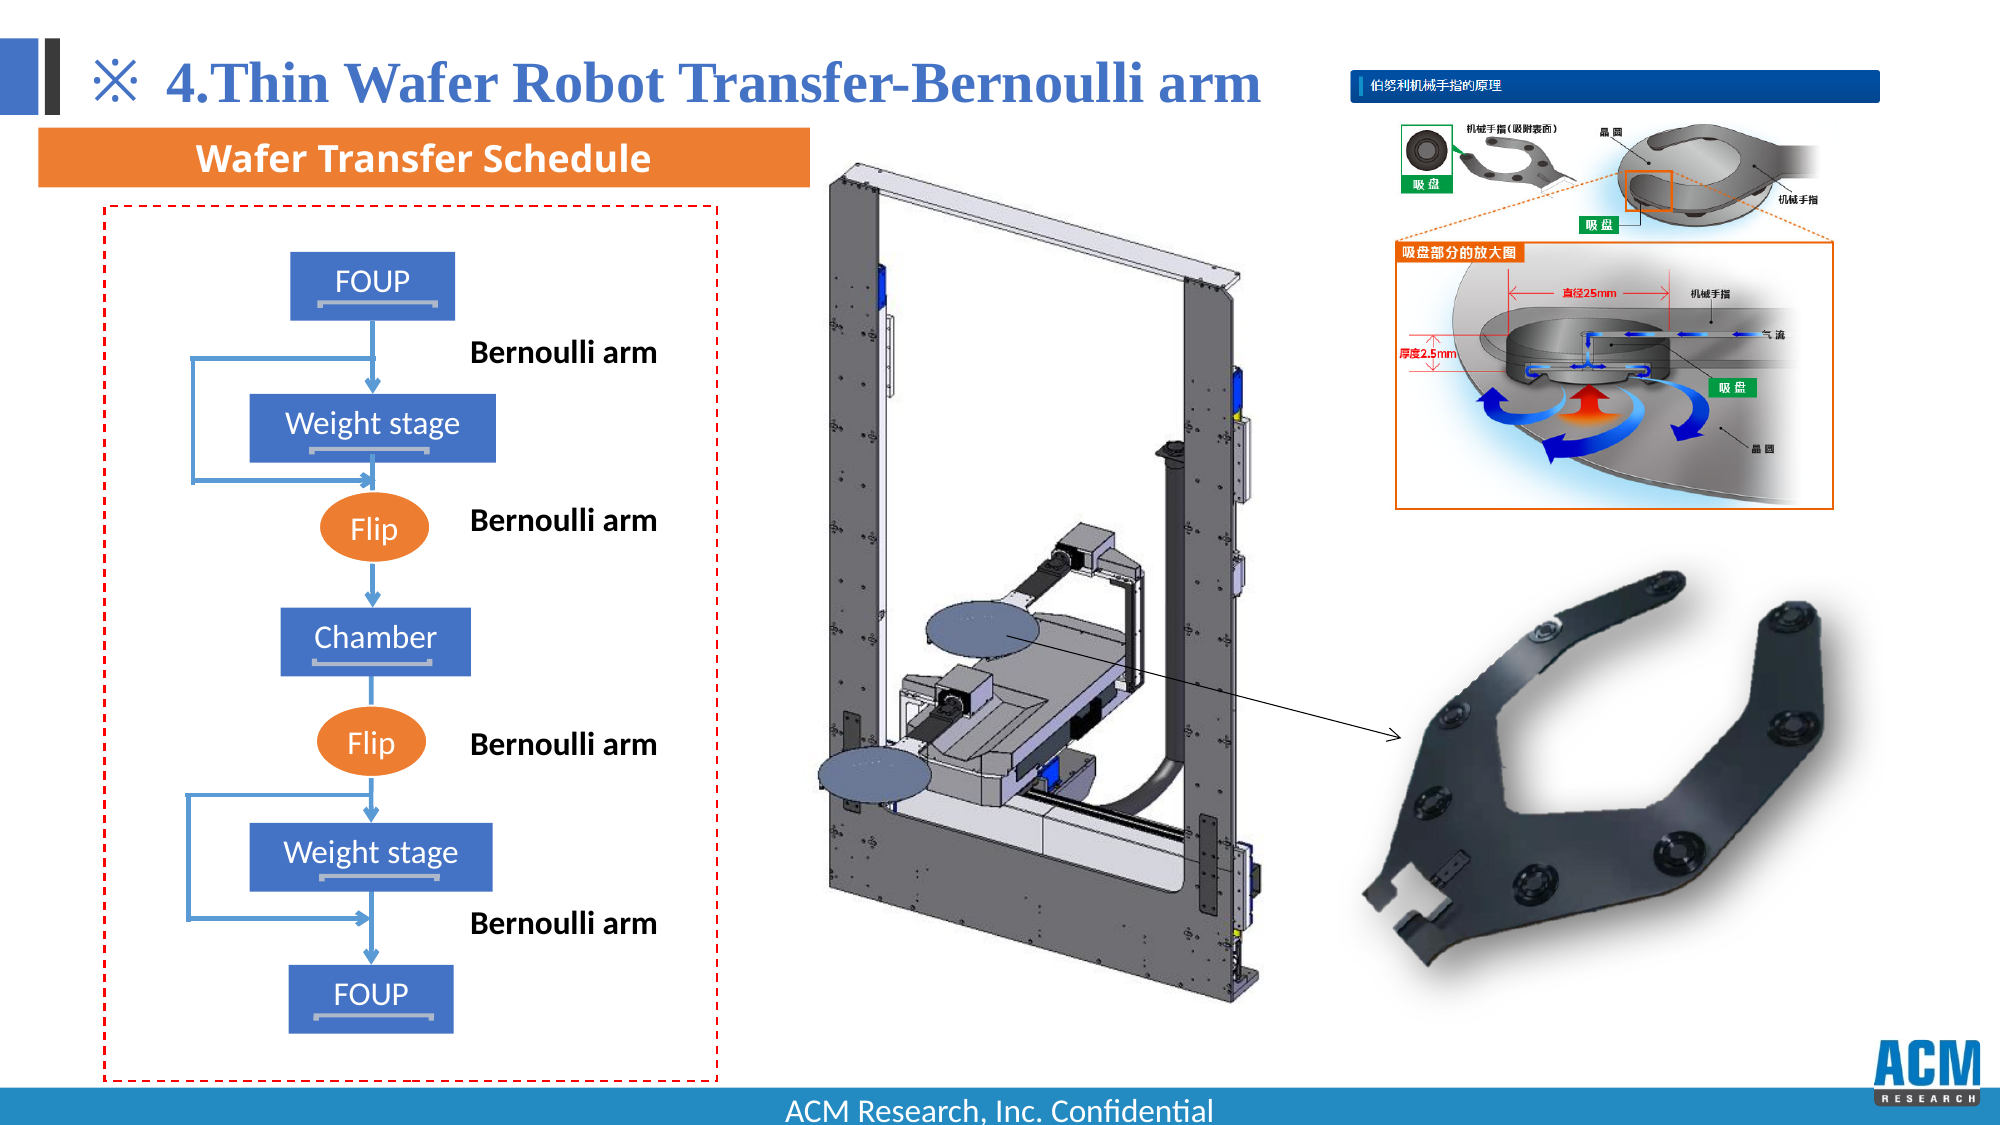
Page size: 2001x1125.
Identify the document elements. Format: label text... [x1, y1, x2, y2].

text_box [317, 300, 438, 308]
picture [1337, 66, 1890, 520]
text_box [1006, 635, 1402, 739]
picture [803, 153, 1837, 1119]
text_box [311, 658, 433, 667]
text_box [313, 1013, 435, 1021]
text_box [103, 205, 718, 1082]
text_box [309, 446, 430, 455]
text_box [319, 873, 440, 882]
picture [1874, 1039, 1981, 1107]
text_box Wafer Transfer Schedule [38, 127, 810, 188]
text_box 4.Thin Wafer Robot Transfer-Bernoulli arm [76, 36, 1673, 122]
